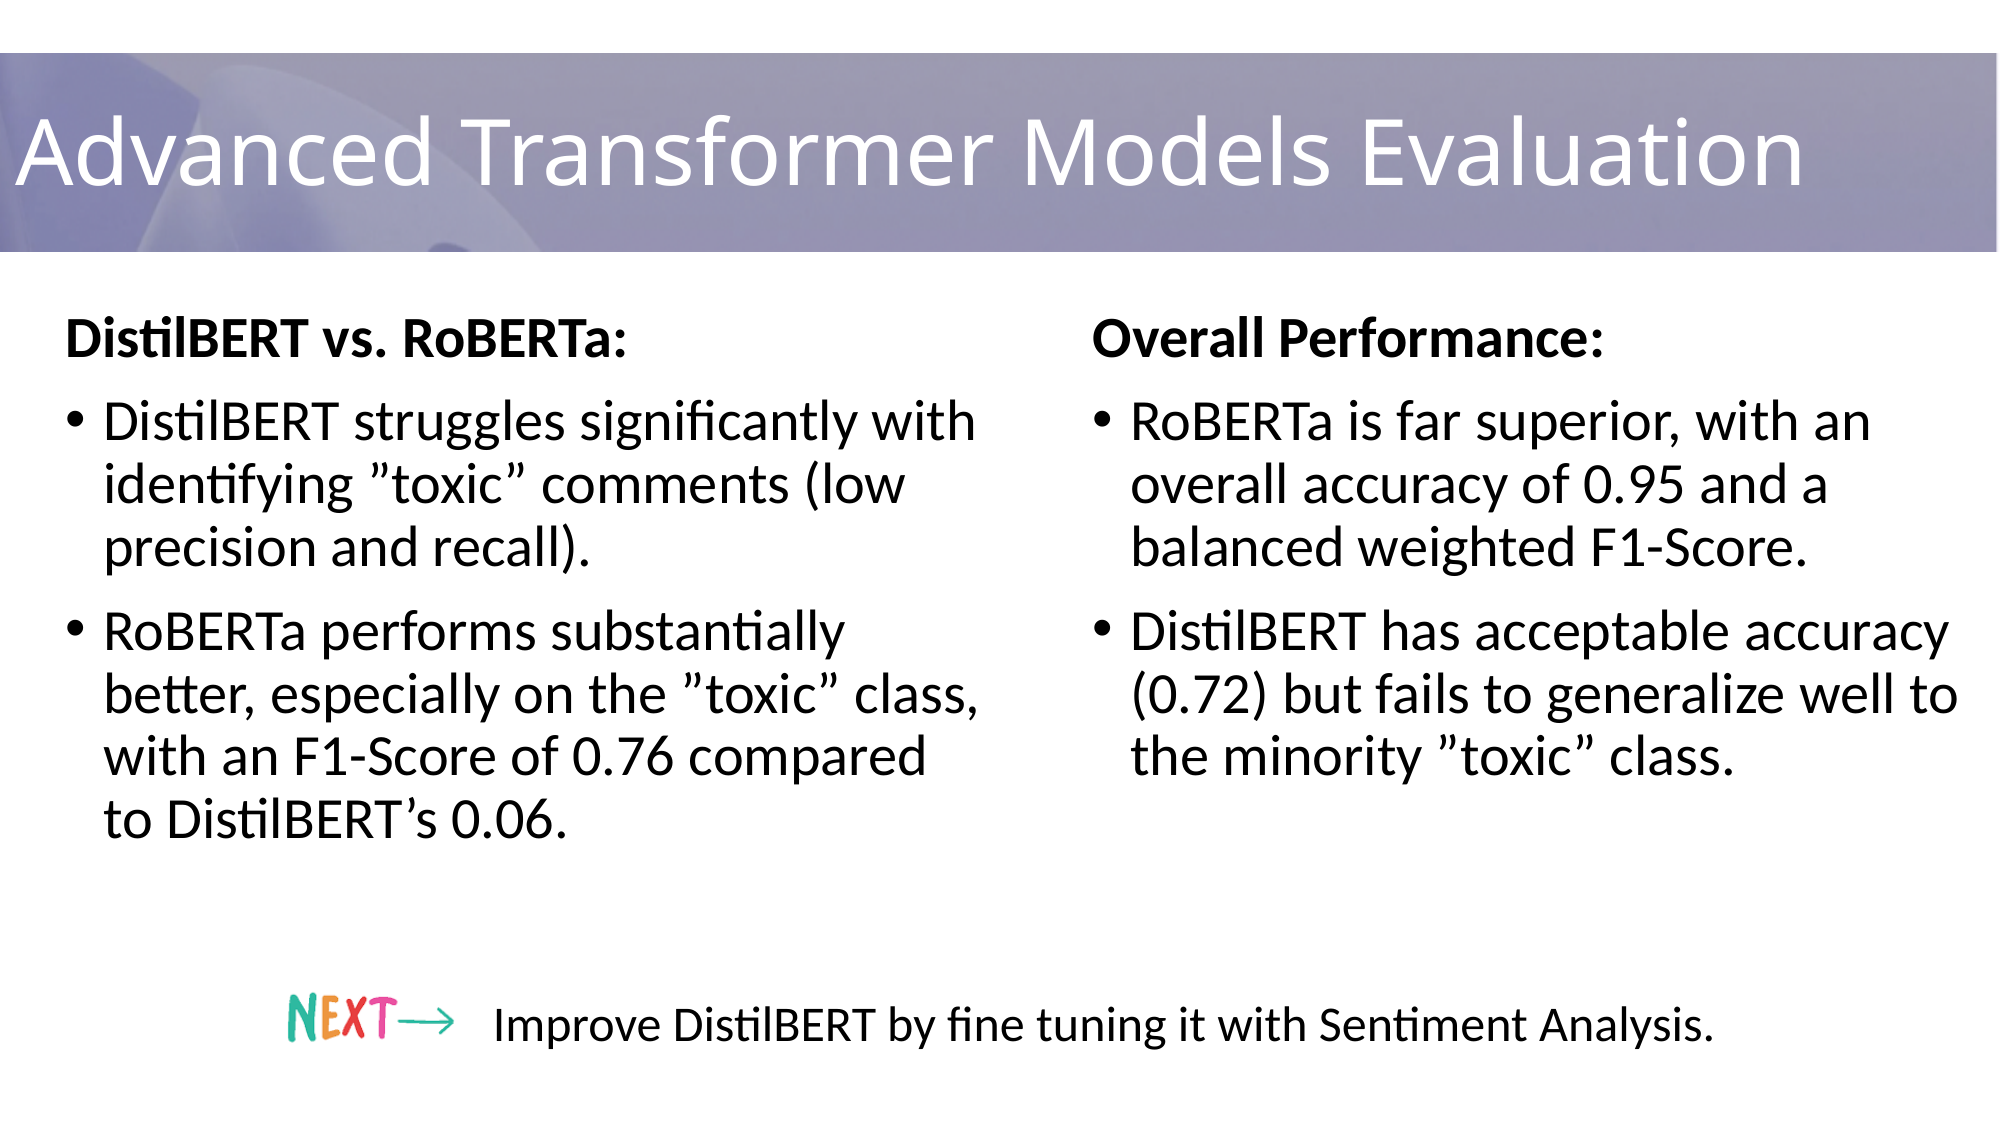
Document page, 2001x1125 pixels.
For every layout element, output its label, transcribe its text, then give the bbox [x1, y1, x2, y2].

text_box Improve DistilBERT by fine tuning it with Sentiment Analysis. [489, 984, 1997, 1060]
picture [0, 53, 2000, 252]
list Overall Performance: RoBERTa is far superior, with an overall accuracy of 0.95 and a balanced weighted F1-Score. DistilBERT has acceptable accuracy (0.72) but fails to generalize well to the minority ”toxic” class. [1077, 299, 1978, 984]
list DistilBERT vs. RoBERTa: DistilBERT struggles significantly with identifying ”toxic” comments (low precision and recall). RoBERTa performs substantially better, especially on the ”toxic” class, with an F1-Score of 0.76 compared to DistilBERT’s 0.06. [50, 299, 1000, 1014]
picture [255, 963, 489, 1082]
